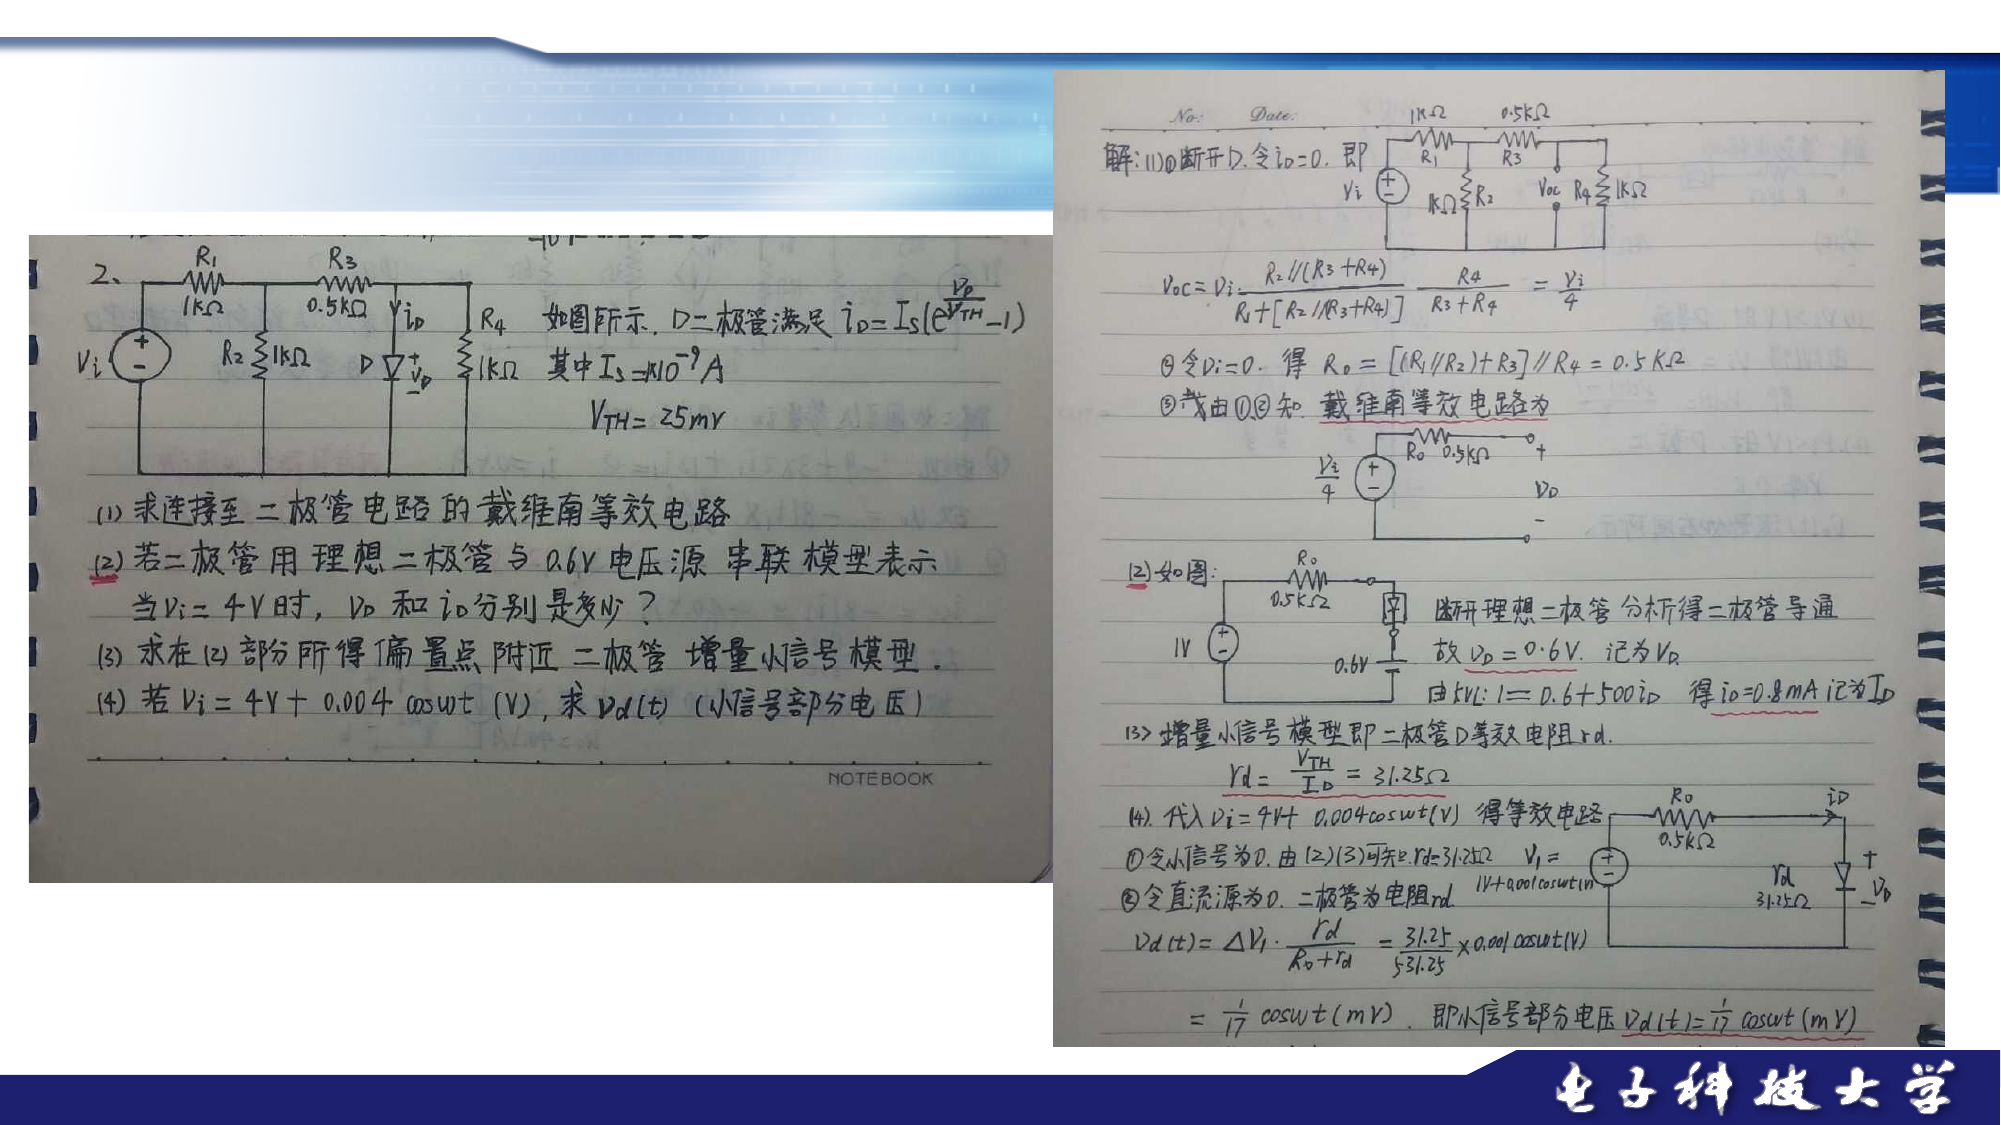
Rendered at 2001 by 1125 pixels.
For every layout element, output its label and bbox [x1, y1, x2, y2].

picture [0, 37, 2000, 1047]
